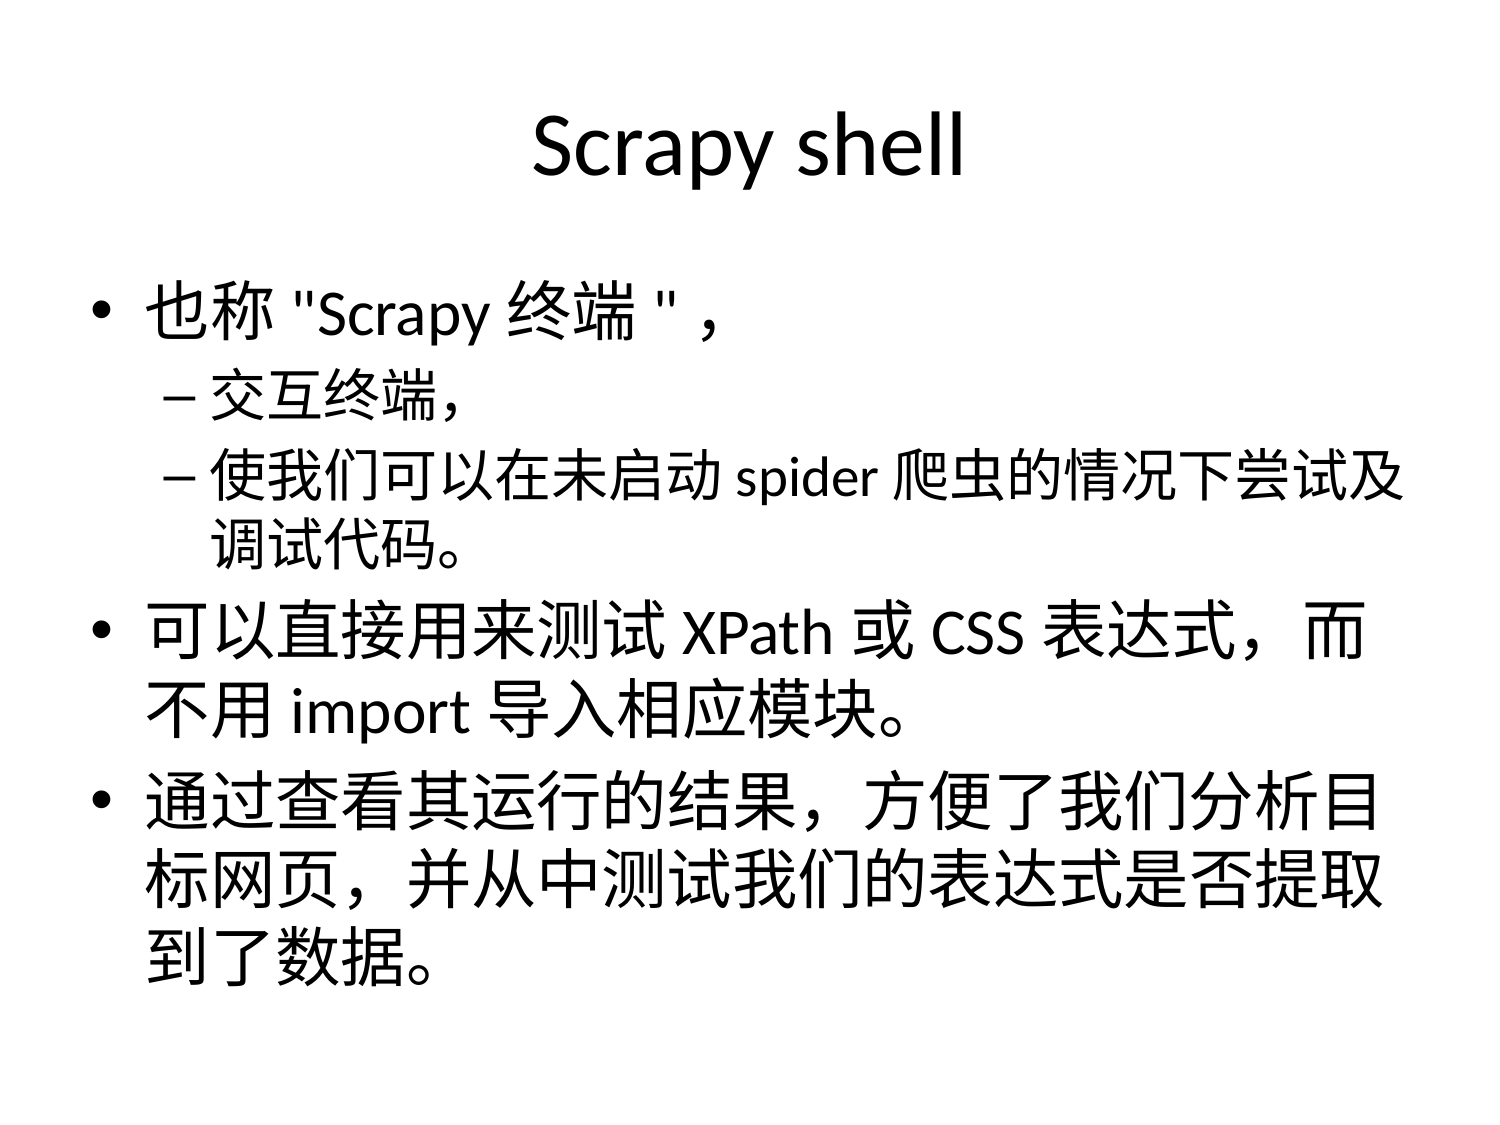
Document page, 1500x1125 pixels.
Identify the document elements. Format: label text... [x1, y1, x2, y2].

list 也称"Scrapy终端"， 交互终端， 使我们可以在未启动spider爬虫的情况下尝试及调试代码。 可以直接用来测试XPath或CSS表达式，而不用import导入相应模块。 通过查看其运行的结果，方便了我们分析目标网页，并从中测试我们的表达式是否提取到了数据。 [75, 262, 1425, 1005]
title Scrapy shell [75, 45, 1425, 233]
